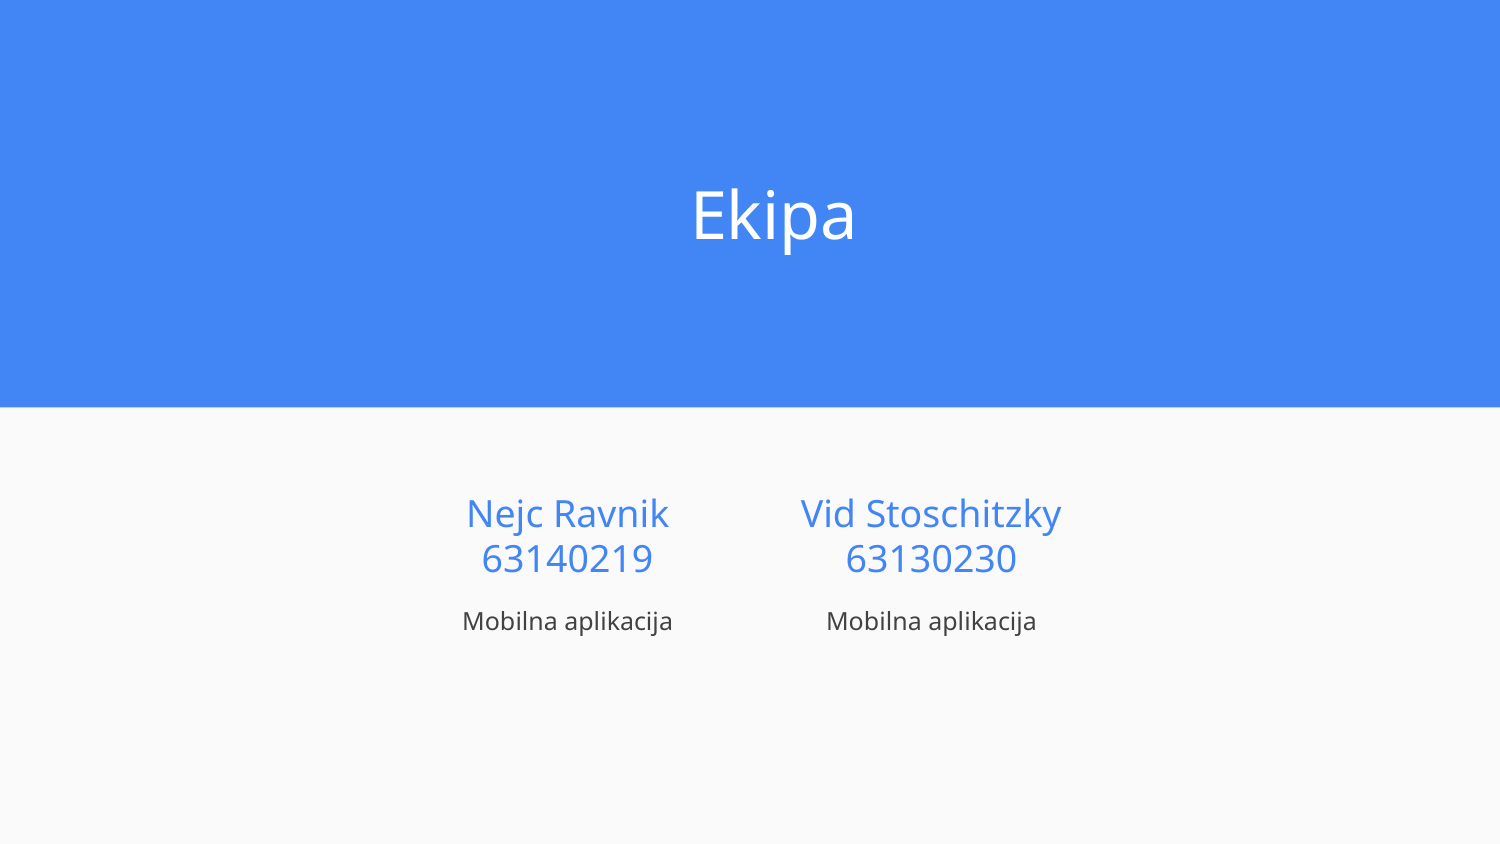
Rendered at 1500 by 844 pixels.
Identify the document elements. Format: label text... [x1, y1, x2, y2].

title Nejc Ravnik 63140219 [401, 499, 734, 586]
list Mobilna aplikacija [765, 586, 1098, 776]
list Mobilna aplikacija [401, 586, 734, 776]
text_box [0, 0, 1500, 408]
title Ekipa [75, 157, 1474, 324]
title Vid Stoschitzky 63130230 [765, 499, 1098, 586]
